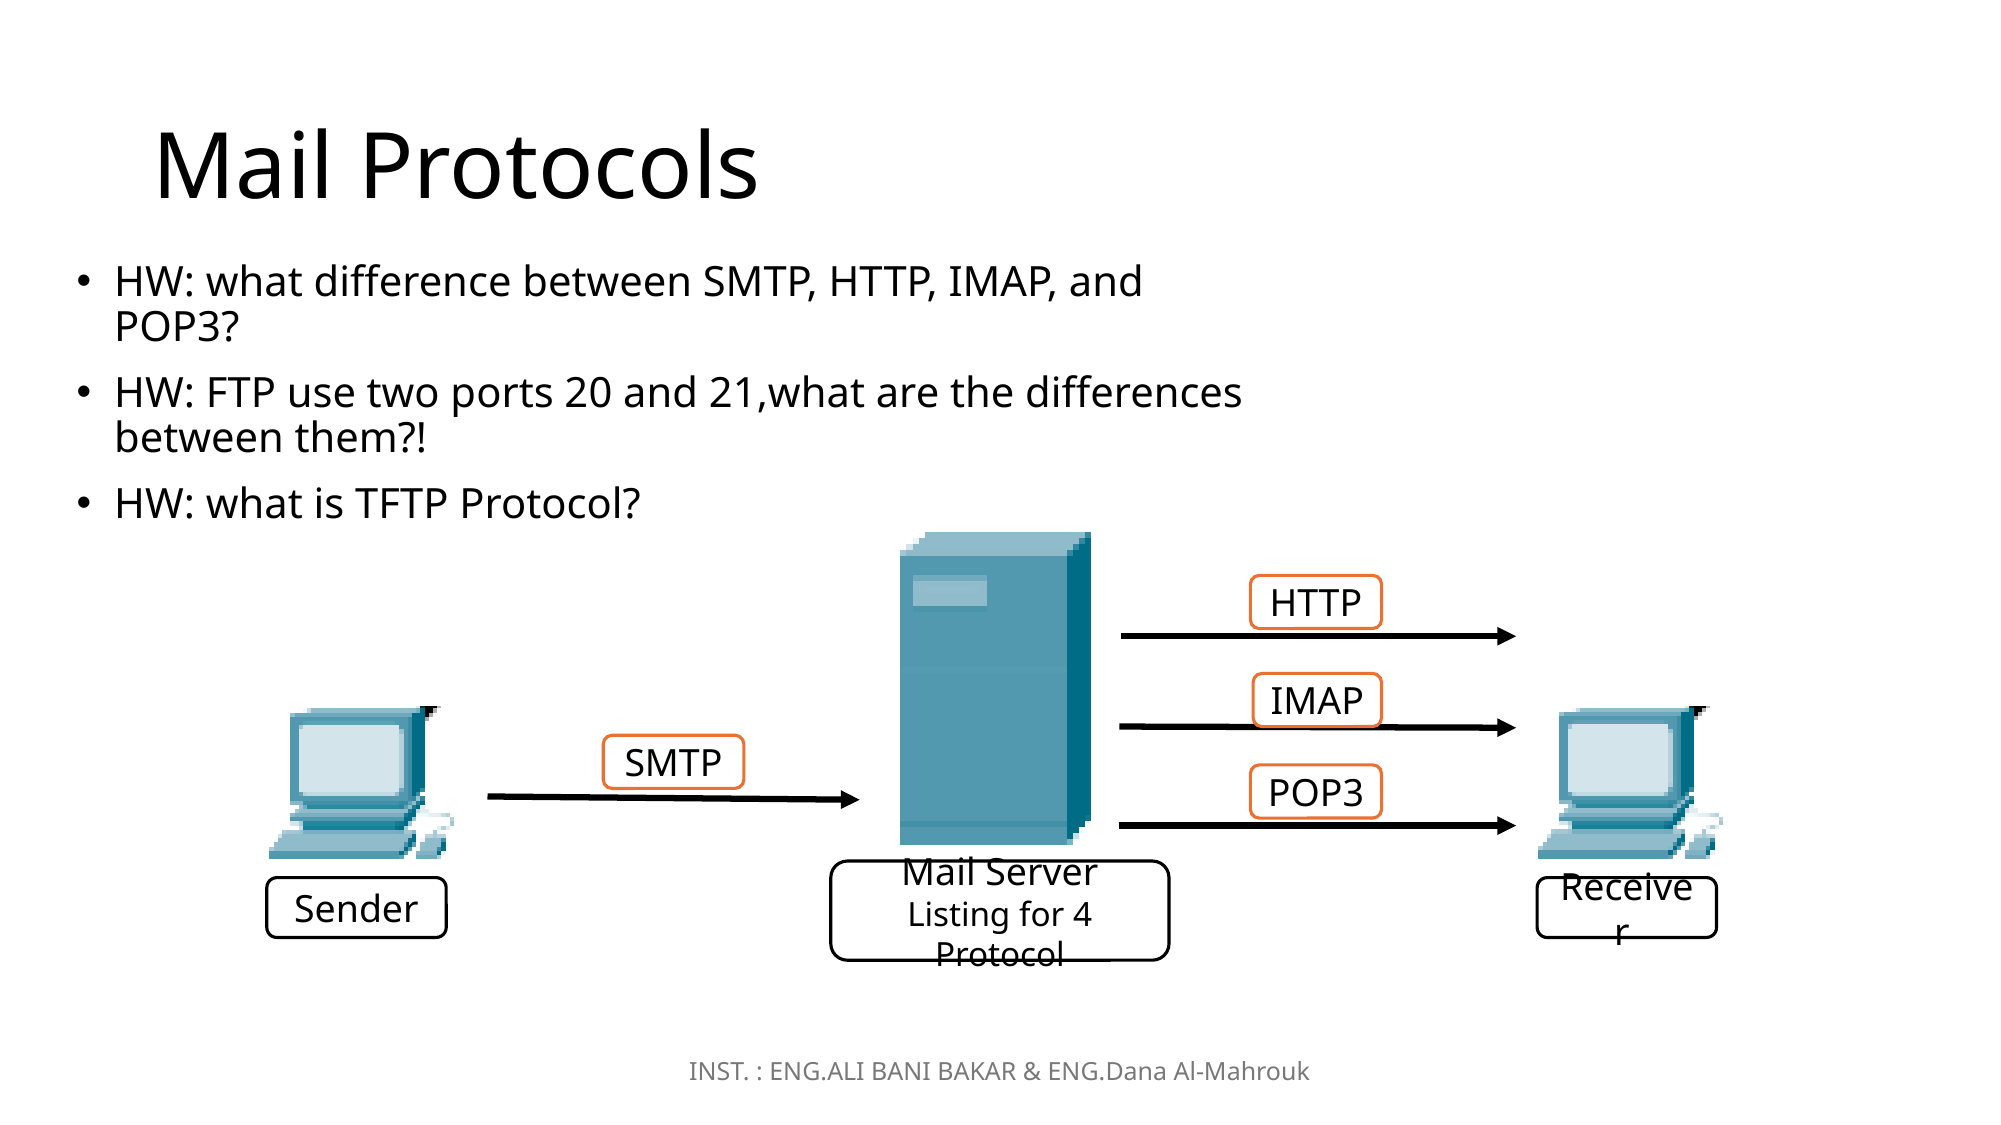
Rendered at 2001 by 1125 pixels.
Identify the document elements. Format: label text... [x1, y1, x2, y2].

text_box POP3 [1248, 763, 1384, 820]
text_box HTTP [1248, 573, 1384, 631]
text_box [486, 795, 861, 801]
picture [833, 476, 1142, 852]
text_box Mail Server Listing for 4 Protocol [829, 859, 1171, 962]
picture [227, 706, 488, 879]
text_box Sender [265, 879, 448, 940]
text_box IMAP [1251, 671, 1384, 726]
text_box SMTP [601, 733, 746, 791]
text_box Receiver [1535, 879, 1719, 940]
picture [1496, 705, 1757, 879]
title Mail Protocols [137, 59, 1863, 278]
footer INST. : ENG.ALI BANI BAKAR & ENG.Dana Al-Mahrouk [662, 1042, 1338, 1103]
list HW: what difference between SMTP, HTTP, IMAP, and POP3? HW: FTP use two ports 20 and 21,what are the differences between them?! HW: what is TFTP Protocol? [61, 252, 1264, 967]
